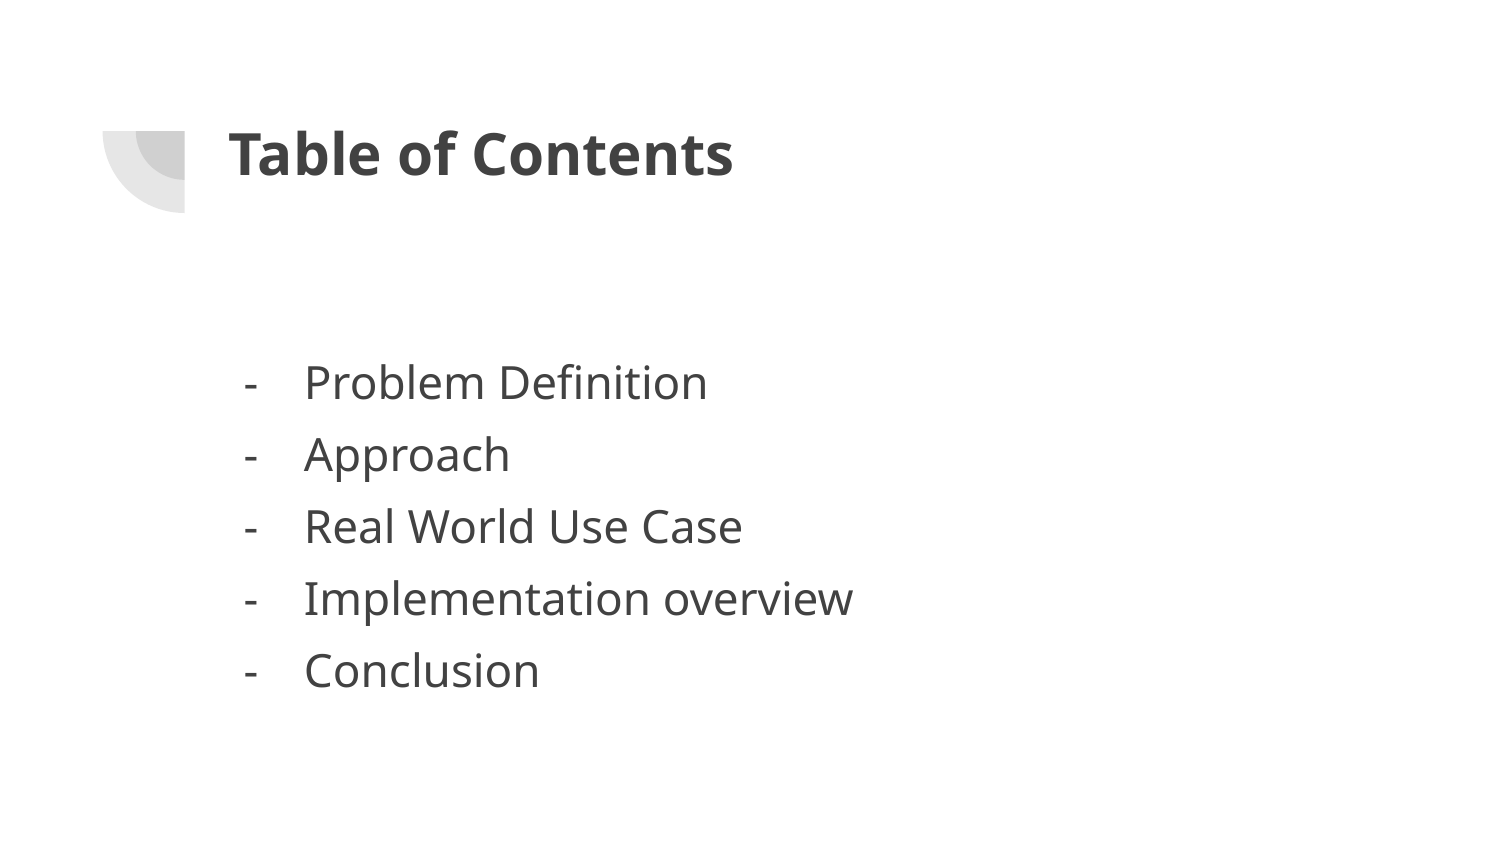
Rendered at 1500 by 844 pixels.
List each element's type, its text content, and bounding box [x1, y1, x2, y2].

title Table of Contents [213, 98, 1368, 263]
list Problem Definition Approach Real World Use Case Implementation overview Conclusion [213, 326, 1368, 744]
